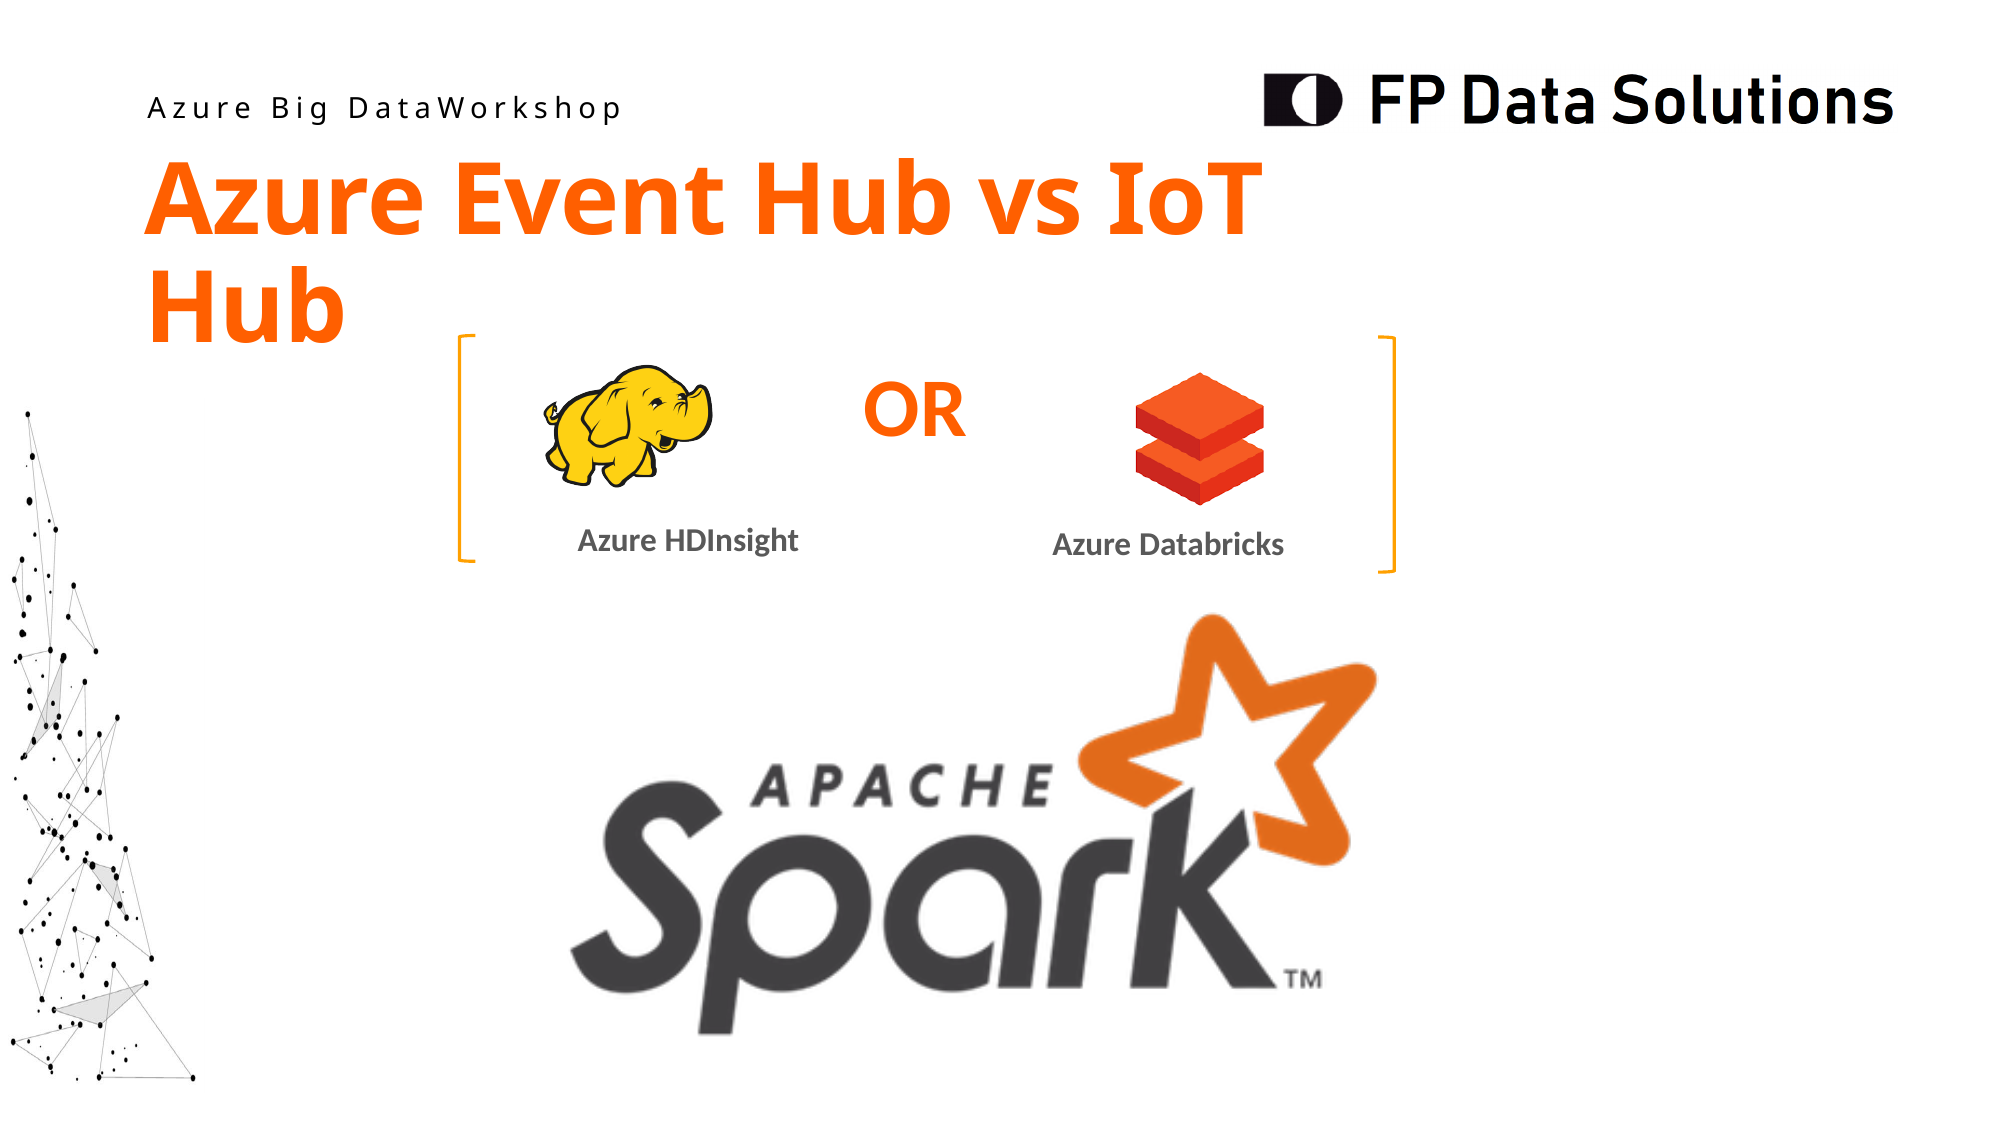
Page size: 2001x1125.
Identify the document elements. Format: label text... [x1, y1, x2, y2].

text_box Azure Event Hub vs IoT Hub [129, 140, 1493, 298]
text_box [459, 335, 1395, 590]
picture [1257, 64, 1898, 133]
picture [0, 398, 205, 1093]
picture [567, 611, 1379, 1043]
